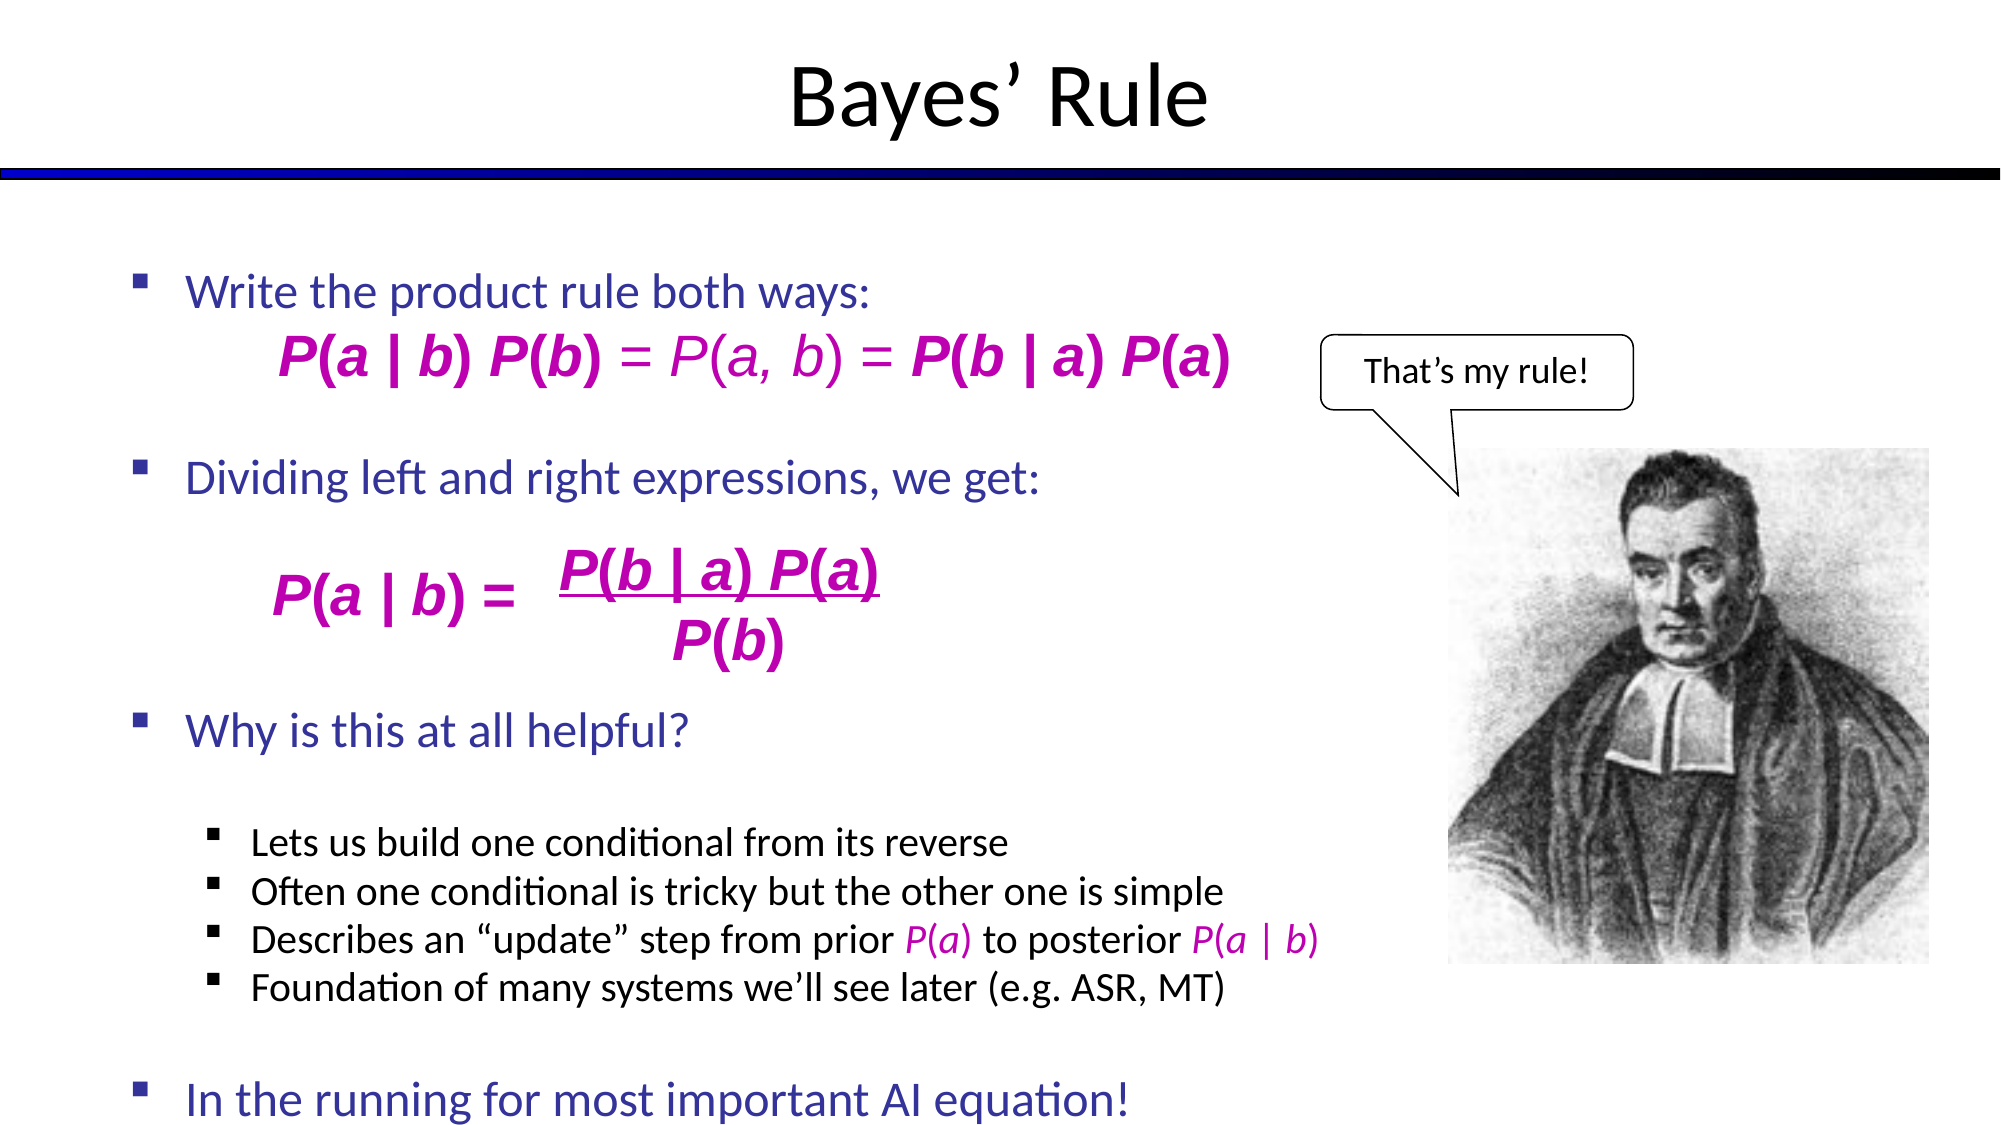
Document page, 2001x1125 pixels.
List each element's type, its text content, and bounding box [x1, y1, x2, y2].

text_box That’s my rule! [1320, 334, 1634, 480]
list Write the product rule both ways: P(a | b) P(b) = P(a, b) = P(b | a) P(a) Dividing left and right expressions, we get: Why is this at all helpful? Lets us build one conditional from its reverse Often one conditional is tricky but the other one is simple Describes an “update” step from prior P(a) to posterior P(a | b) Foundation of many systems we’ll see later (e.g. ASR, MT) In the running for most important AI equation! [113, 262, 1426, 1101]
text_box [262, 524, 899, 682]
picture [1448, 448, 1930, 964]
title Bayes’ Rule [0, 0, 2000, 184]
